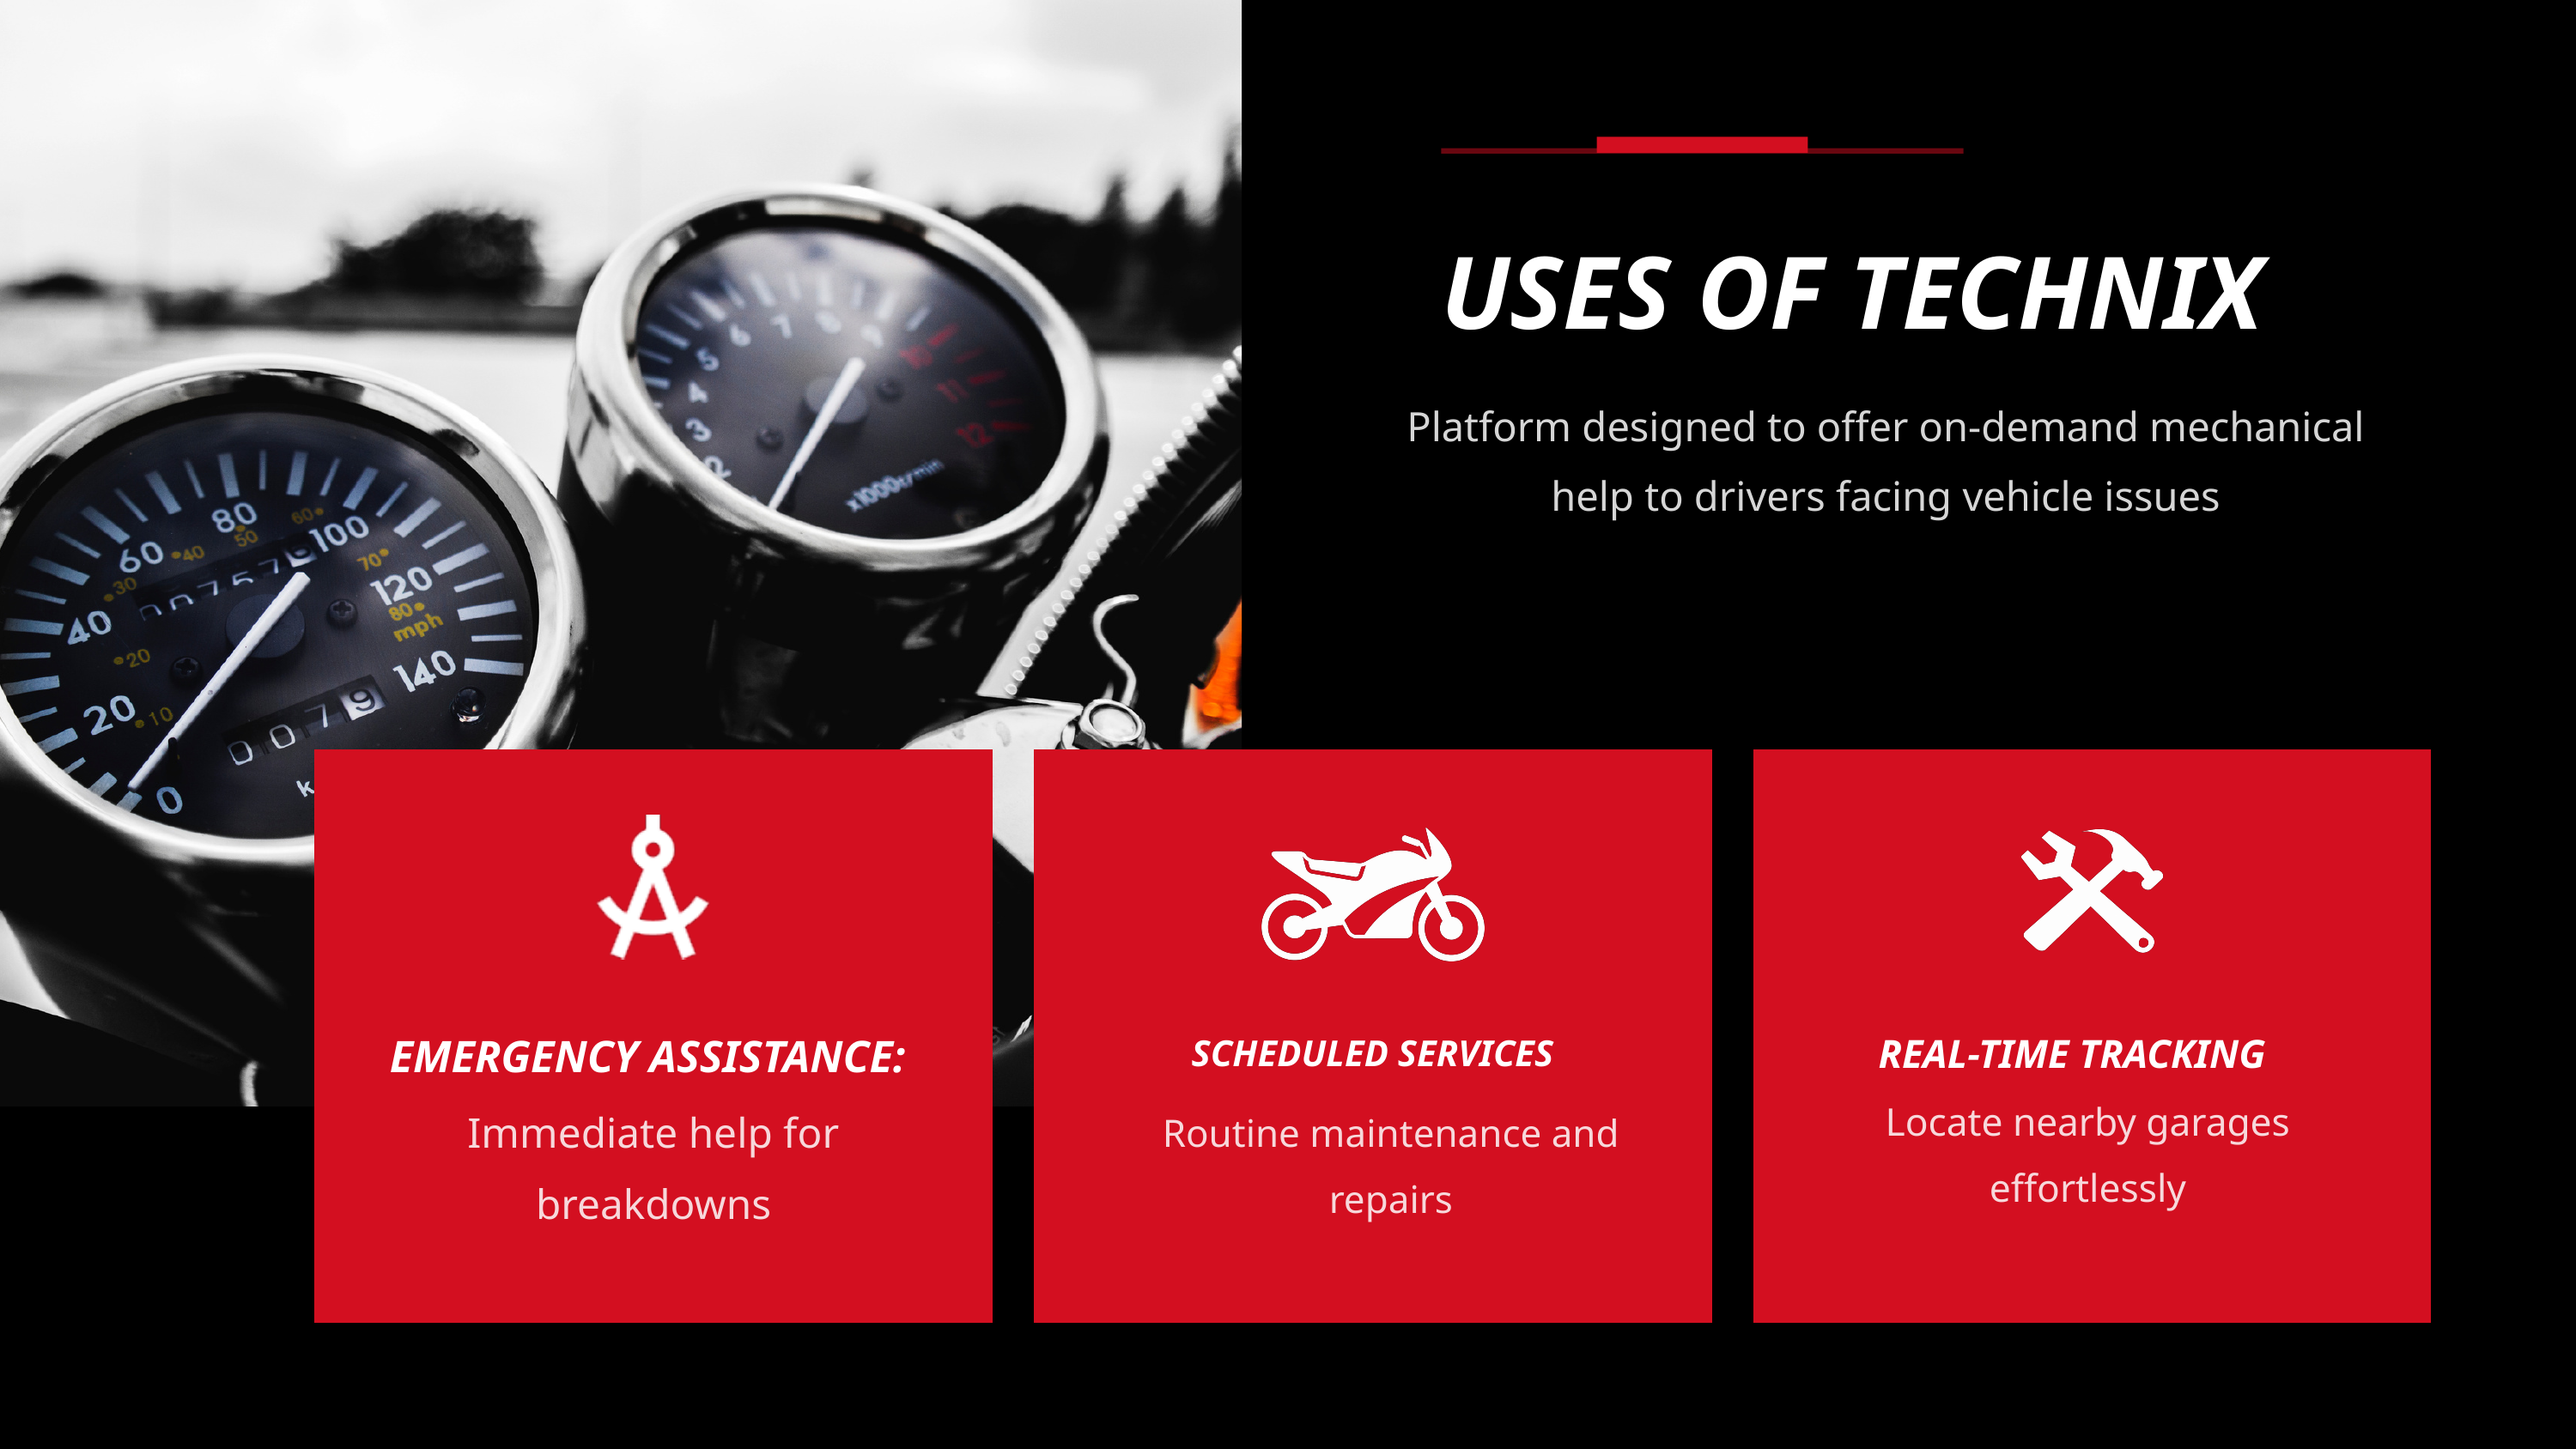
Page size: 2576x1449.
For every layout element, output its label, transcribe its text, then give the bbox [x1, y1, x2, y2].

text_box Platform designed to offer on-demand mechanical help to drivers facing vehicle issues [1372, 379, 2400, 520]
text_box [0, 0, 1242, 1106]
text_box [314, 749, 993, 1324]
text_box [1033, 749, 1712, 1324]
text_box USES OF TECHNIX [1441, 197, 2534, 349]
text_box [1753, 749, 2432, 1324]
